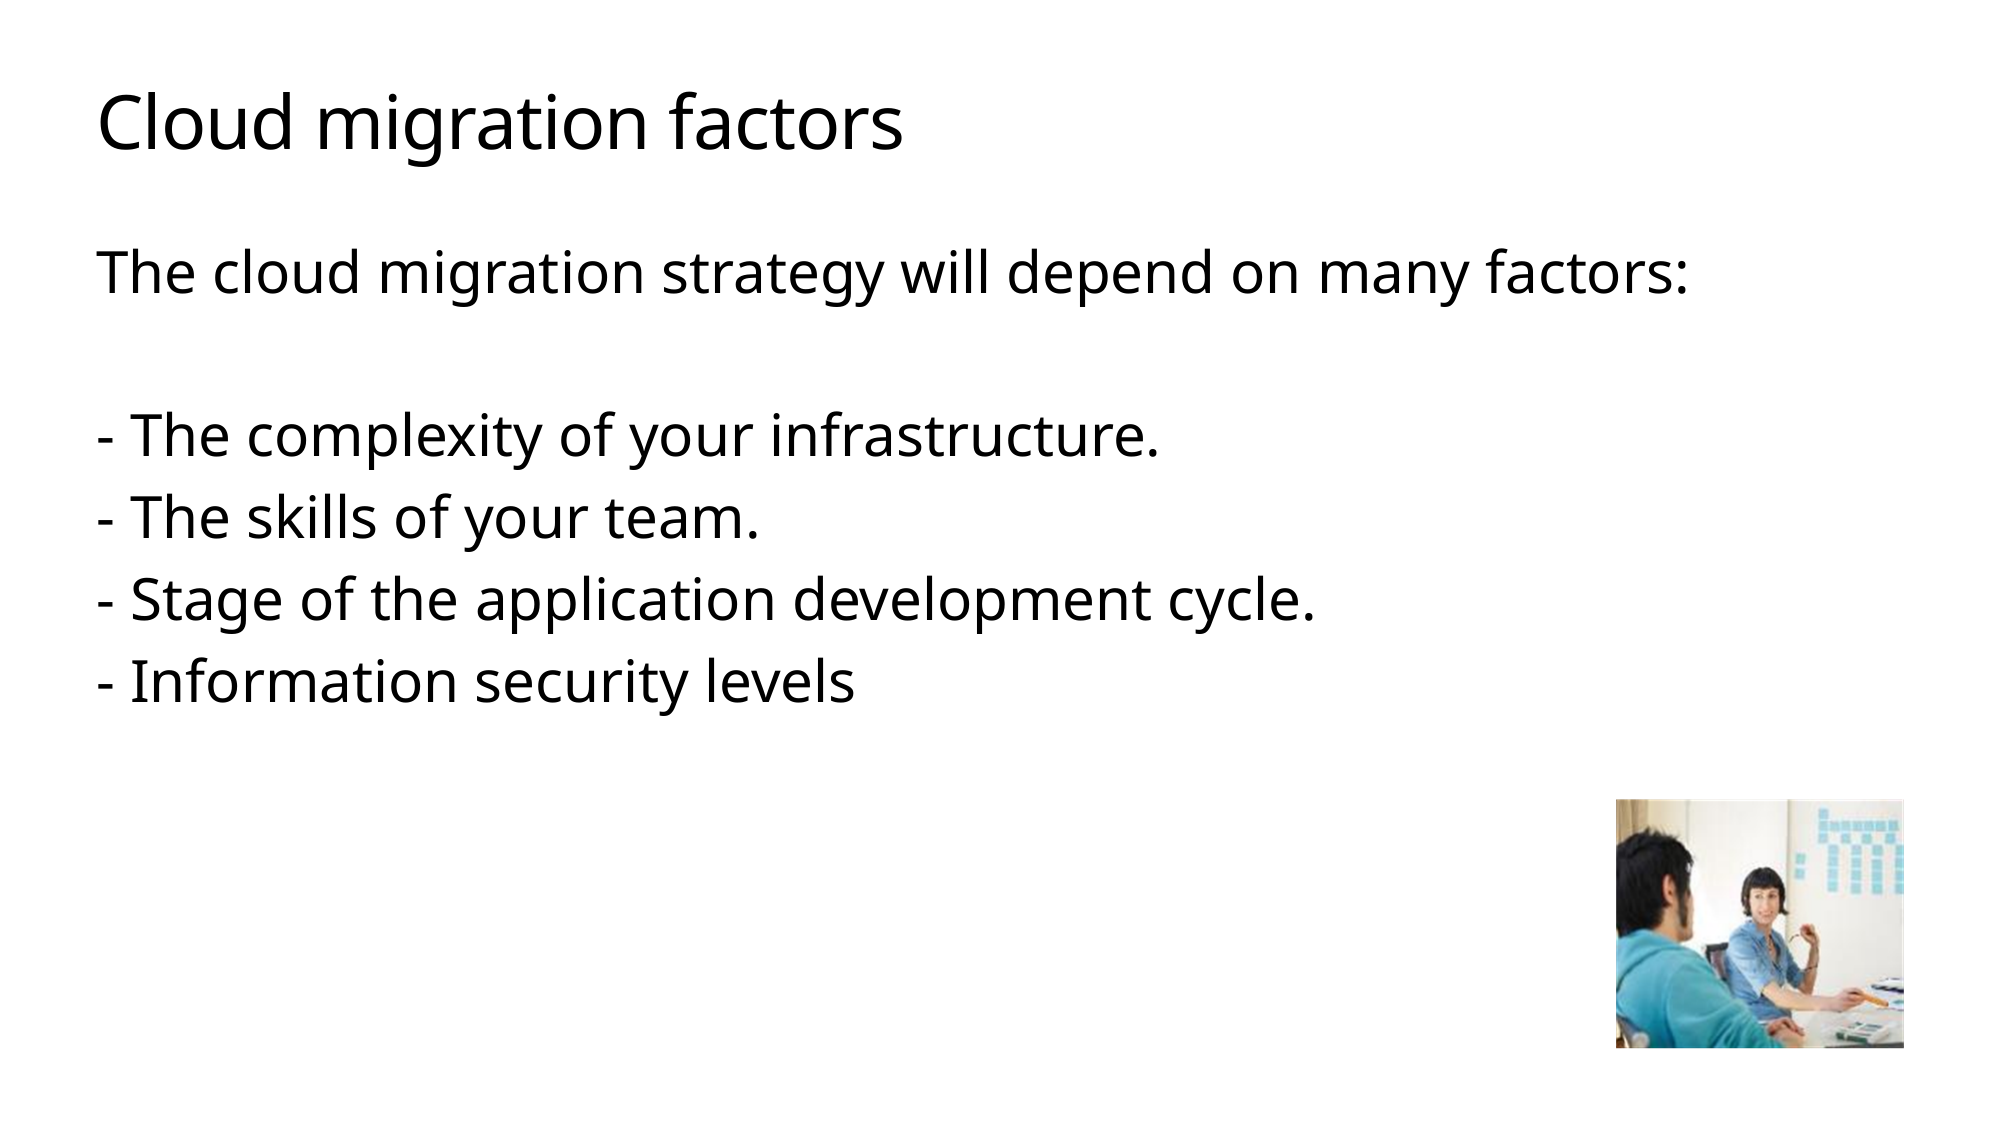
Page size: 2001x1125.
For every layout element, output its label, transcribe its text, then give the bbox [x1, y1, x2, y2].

list The cloud migration strategy will depend on many factors: - The complexity of your infrastructure. - The skills of your team. - Stage of the application development cycle. - Information security levels [96, 235, 1904, 730]
title Cloud migration factors [96, 75, 1904, 166]
picture [1616, 799, 1904, 1049]
